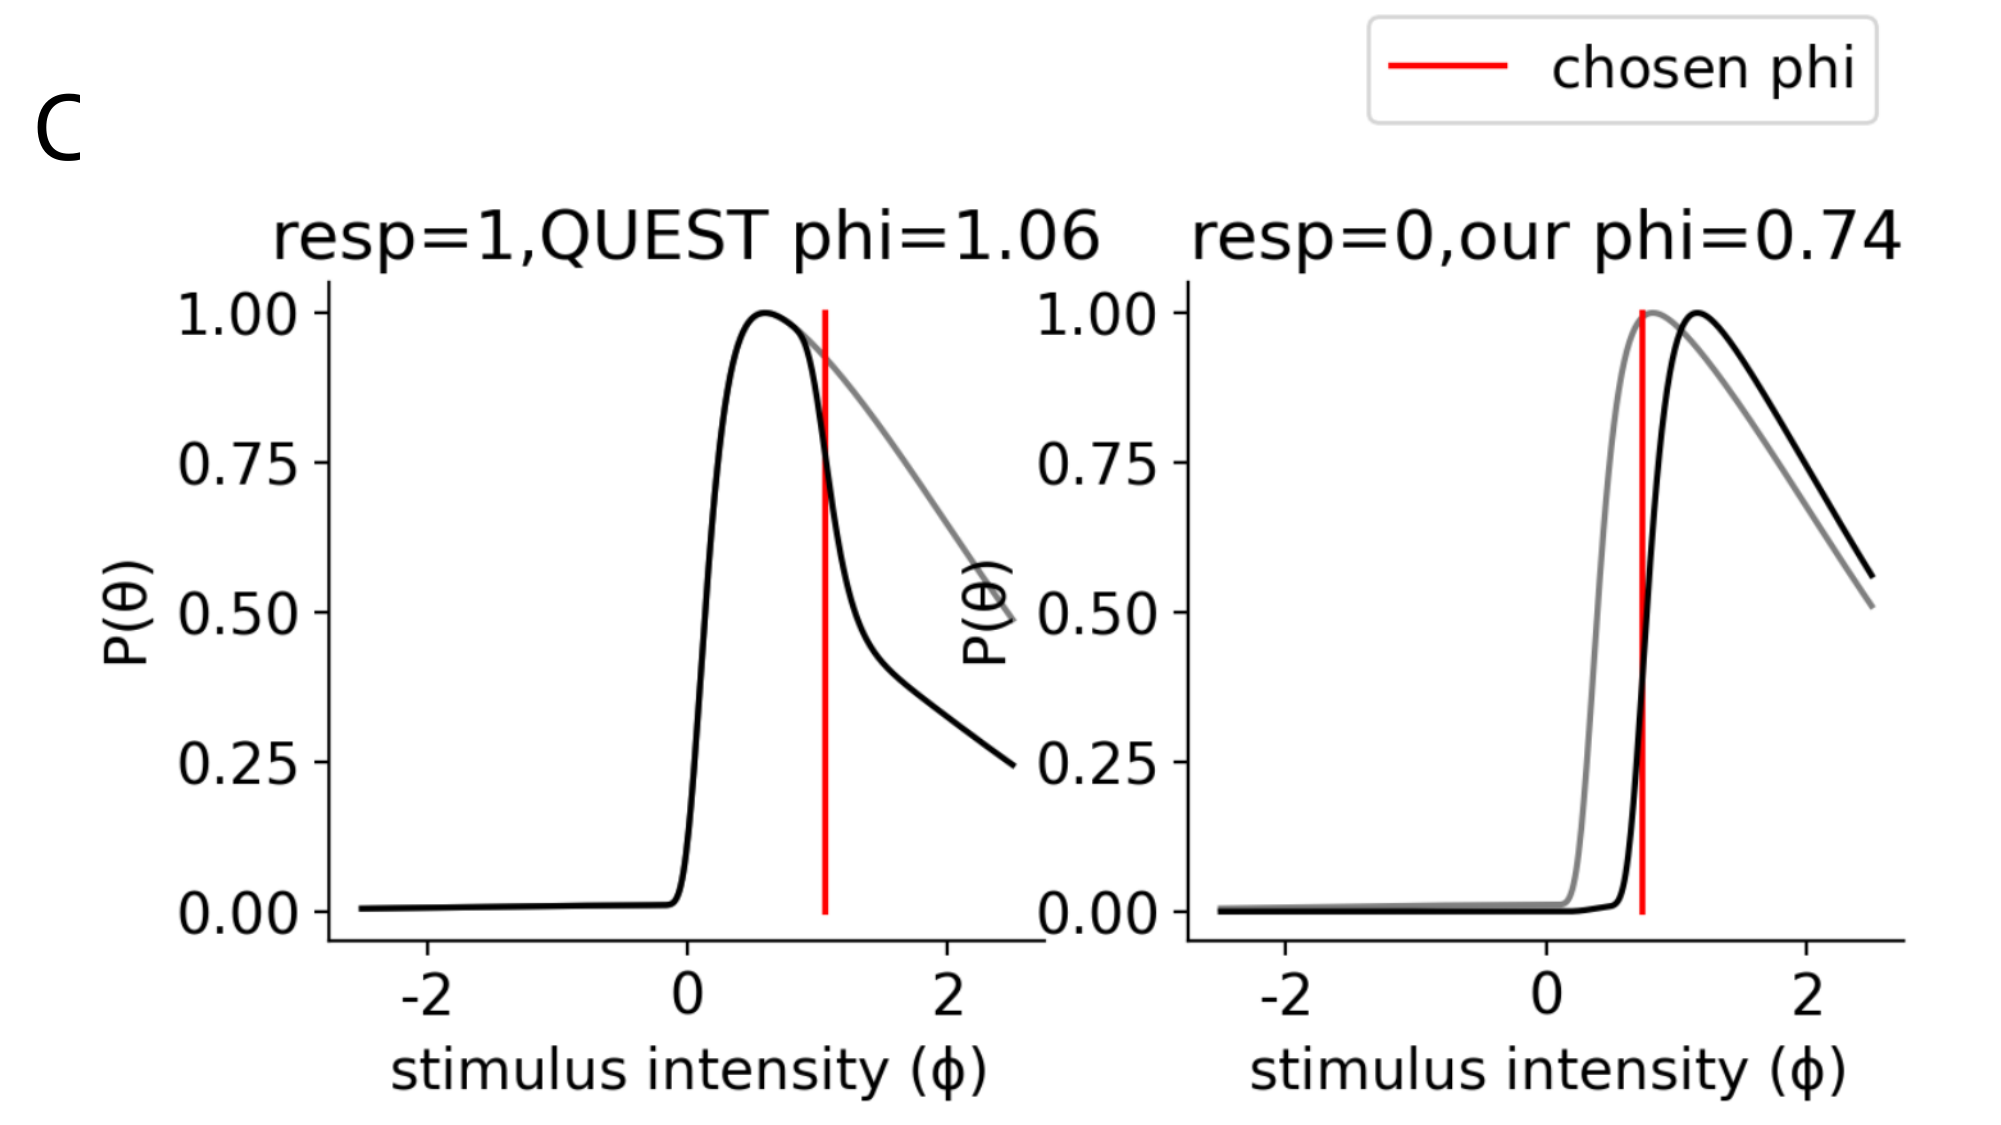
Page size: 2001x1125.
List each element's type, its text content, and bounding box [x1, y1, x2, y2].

title Comparison, update t1 [17, 22, 79, 240]
picture [79, 0, 1920, 1125]
